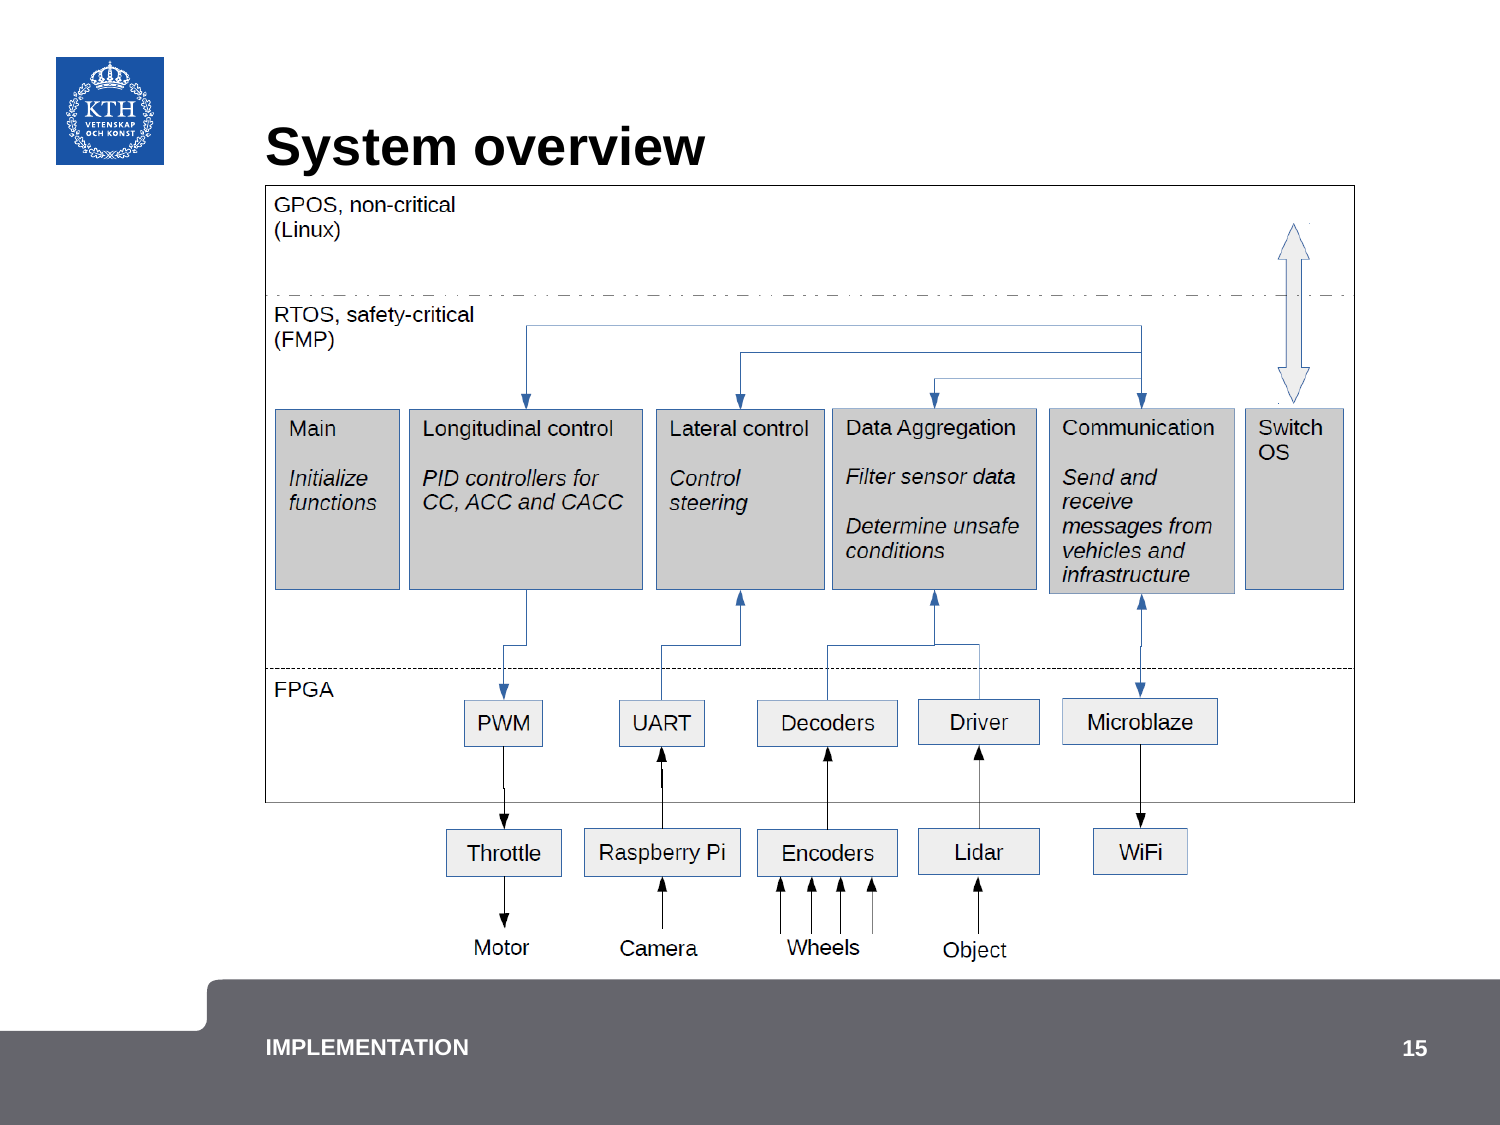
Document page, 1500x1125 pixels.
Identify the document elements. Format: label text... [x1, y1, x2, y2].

title System overview [265, 66, 1404, 176]
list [261, 182, 1359, 963]
slide_number 15 [1340, 1033, 1428, 1094]
footer Implementation [265, 1040, 741, 1101]
